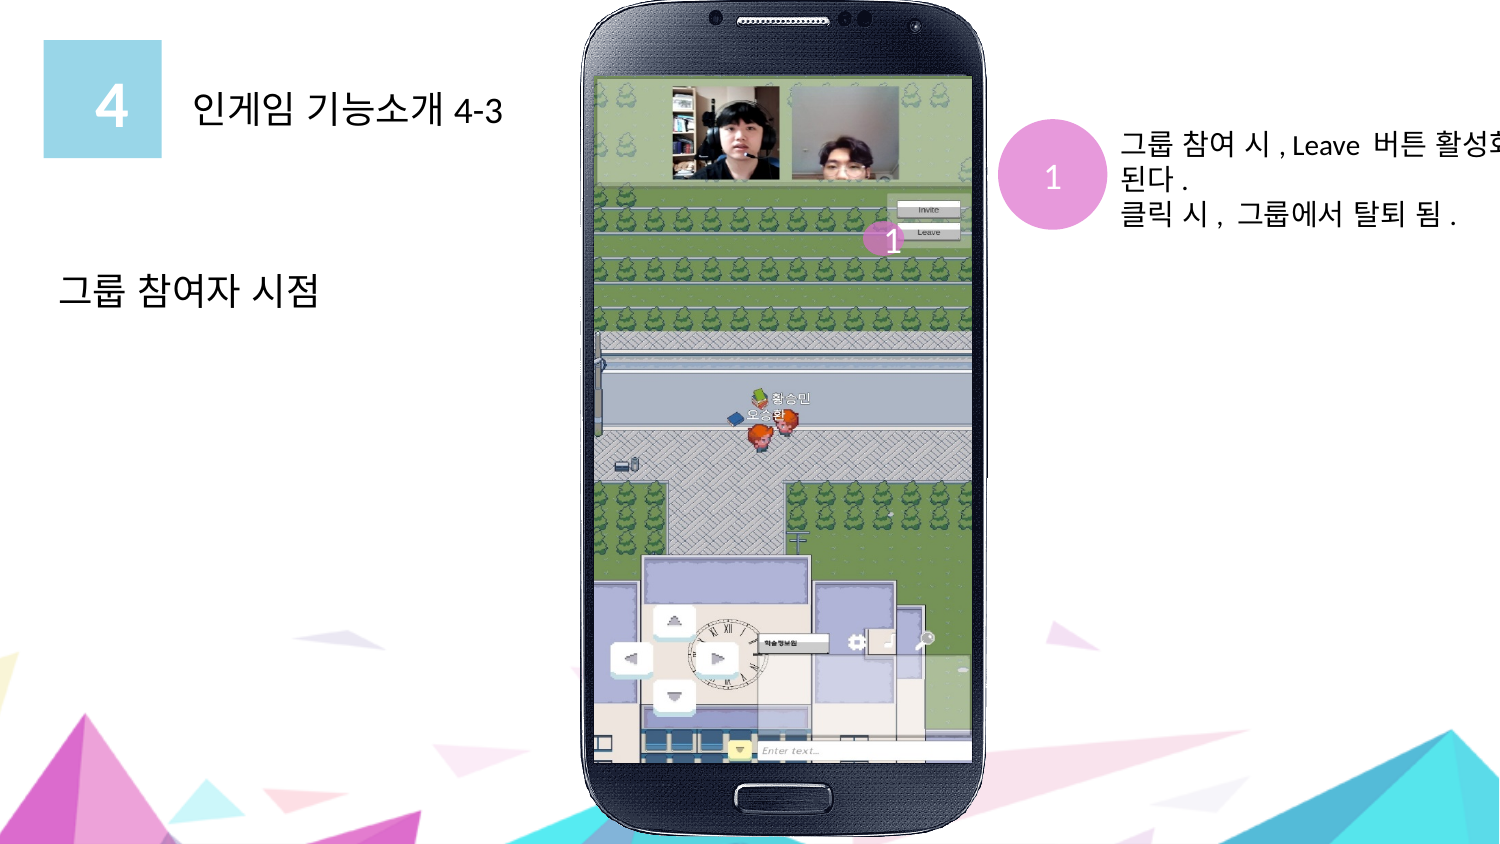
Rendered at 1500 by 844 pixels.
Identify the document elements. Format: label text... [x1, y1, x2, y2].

text_box 그룹 참여 시, Leave 버튼 활성화가 된다. 클릭 시, 그룹에서 탈퇴 됨. [1105, 119, 1500, 239]
picture [0, 0, 1500, 844]
text_box [41, 38, 164, 160]
text_box 1 [1003, 117, 1105, 232]
text_box 그룹 참여자 시점 [43, 260, 517, 321]
text_box 4 [80, 52, 123, 148]
text_box 인게임 기능소개4-3 [178, 78, 519, 138]
